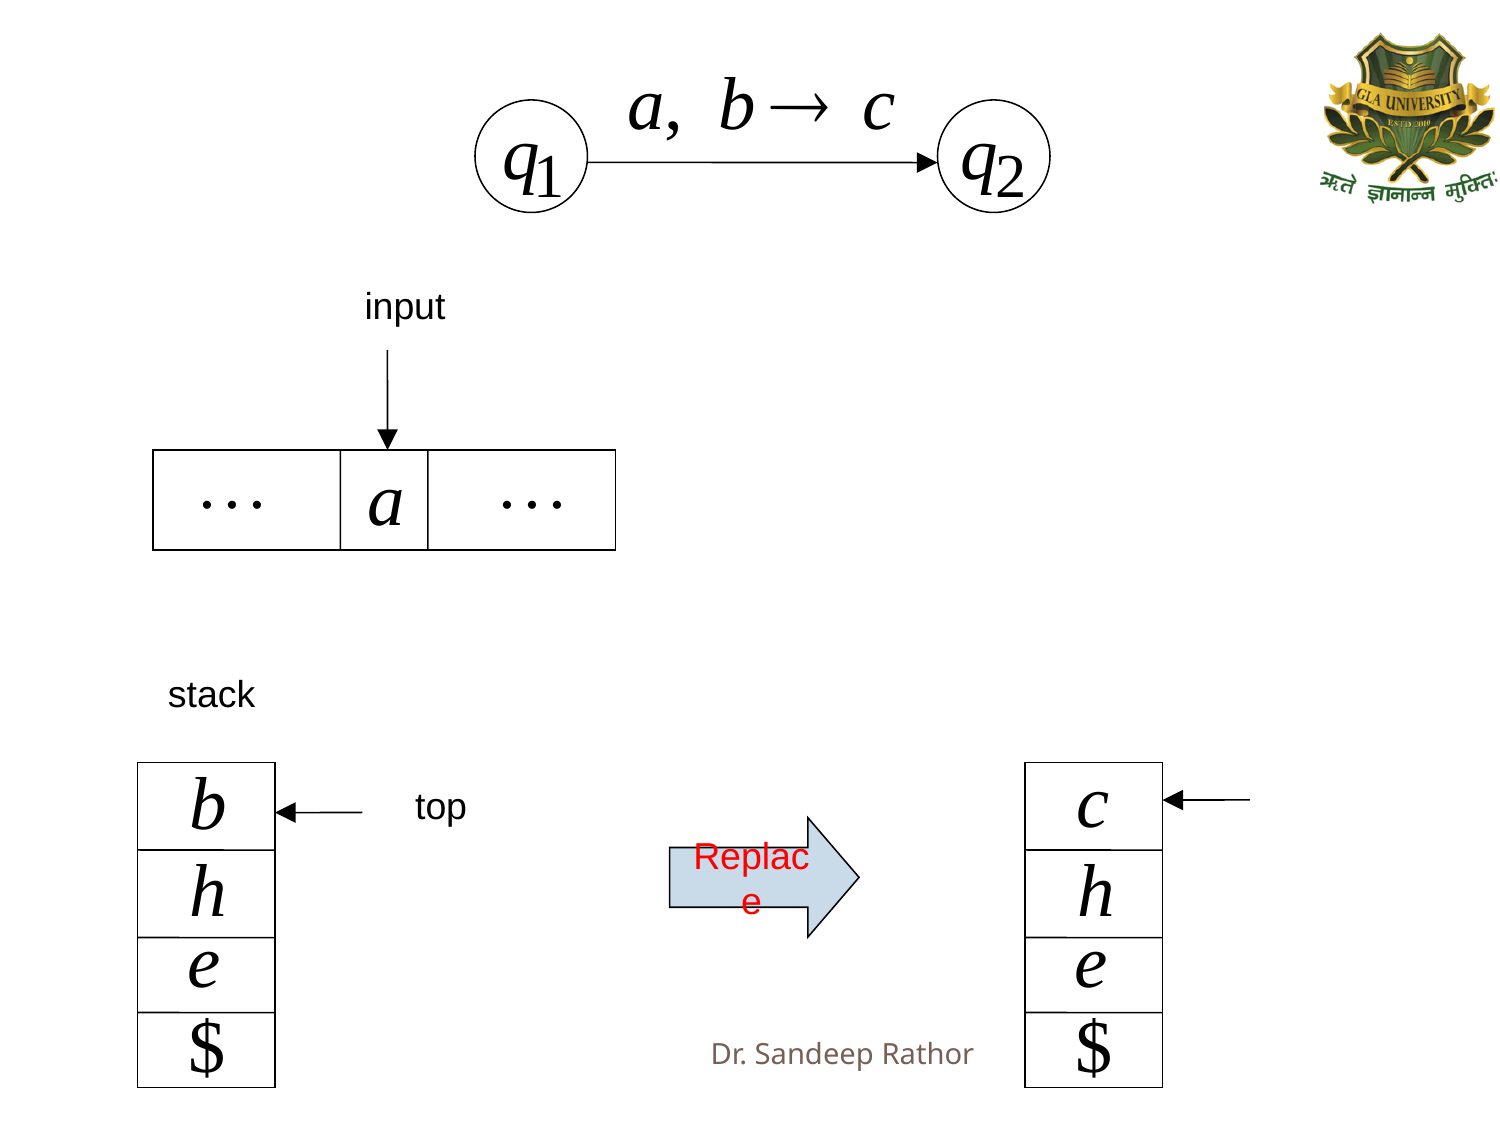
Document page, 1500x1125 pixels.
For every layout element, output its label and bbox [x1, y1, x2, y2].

footer [99, 1024, 990, 1085]
text_box [624, 74, 899, 149]
text_box [1024, 762, 1250, 1088]
text_box [349, 274, 461, 335]
text_box [669, 817, 860, 938]
picture [1319, 18, 1500, 207]
text_box [137, 762, 363, 1084]
text_box [474, 99, 1051, 213]
text_box [153, 662, 271, 723]
text_box [400, 774, 483, 835]
text_box [152, 349, 616, 550]
